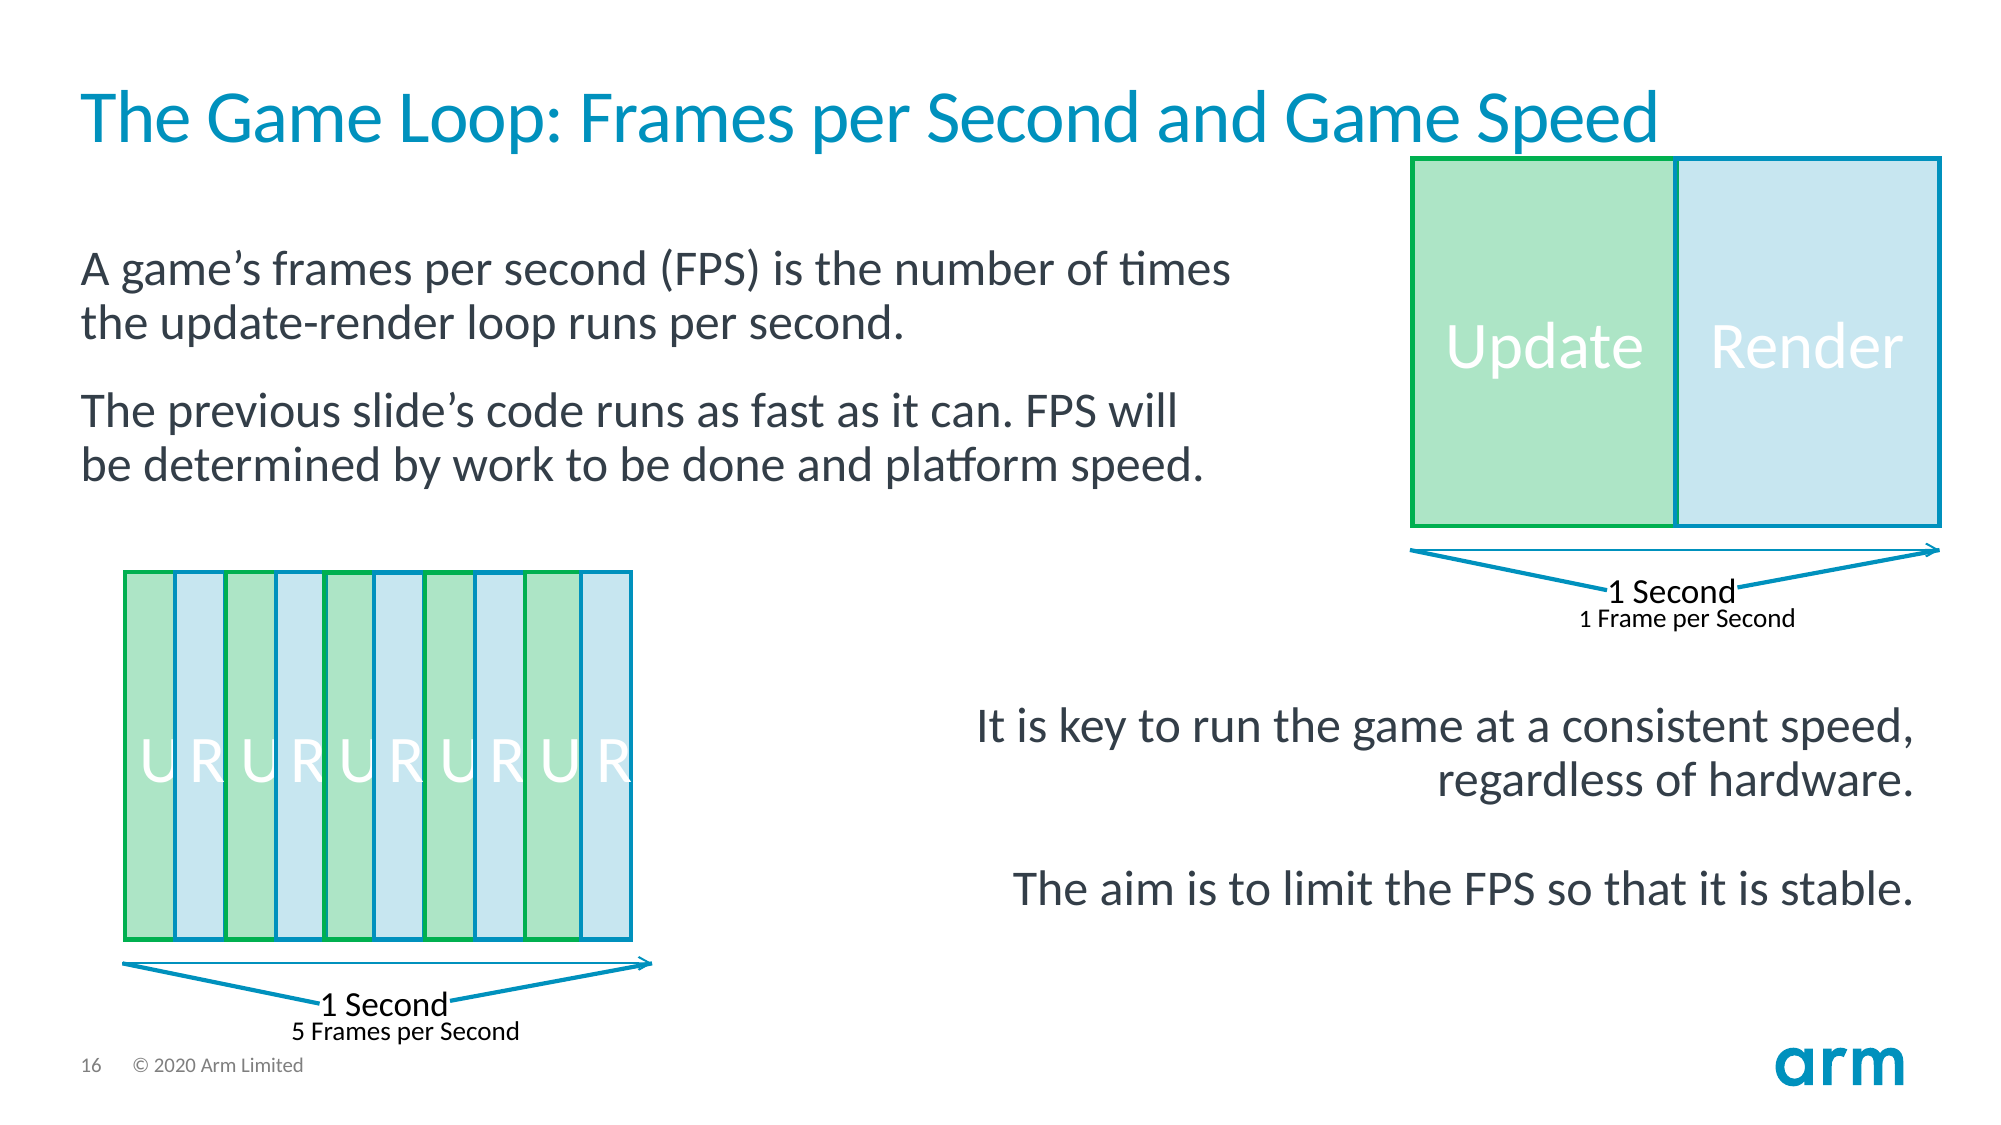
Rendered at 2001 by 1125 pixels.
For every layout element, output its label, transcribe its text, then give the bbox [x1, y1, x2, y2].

text_box 1 Second [1607, 567, 1738, 600]
title The Game Loop: Frames per Second and Game Speed [80, 48, 1915, 158]
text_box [1737, 549, 1940, 588]
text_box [1409, 549, 1608, 591]
text_box 1 Frame per Second [1579, 600, 1900, 650]
text_box Update [1412, 158, 1674, 527]
text_box Render [1674, 158, 1940, 527]
list A game’s frames per second (FPS) is the number of times the update-render loop runs per second. The previous slide’s code runs as fast as it can. FPS will be determined by work to be done and platform speed. It is key to run the game at a consistent speed, regardless of hardware. The aim is to limit the FPS so that it is stable. [80, 242, 1915, 913]
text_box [122, 571, 653, 1064]
